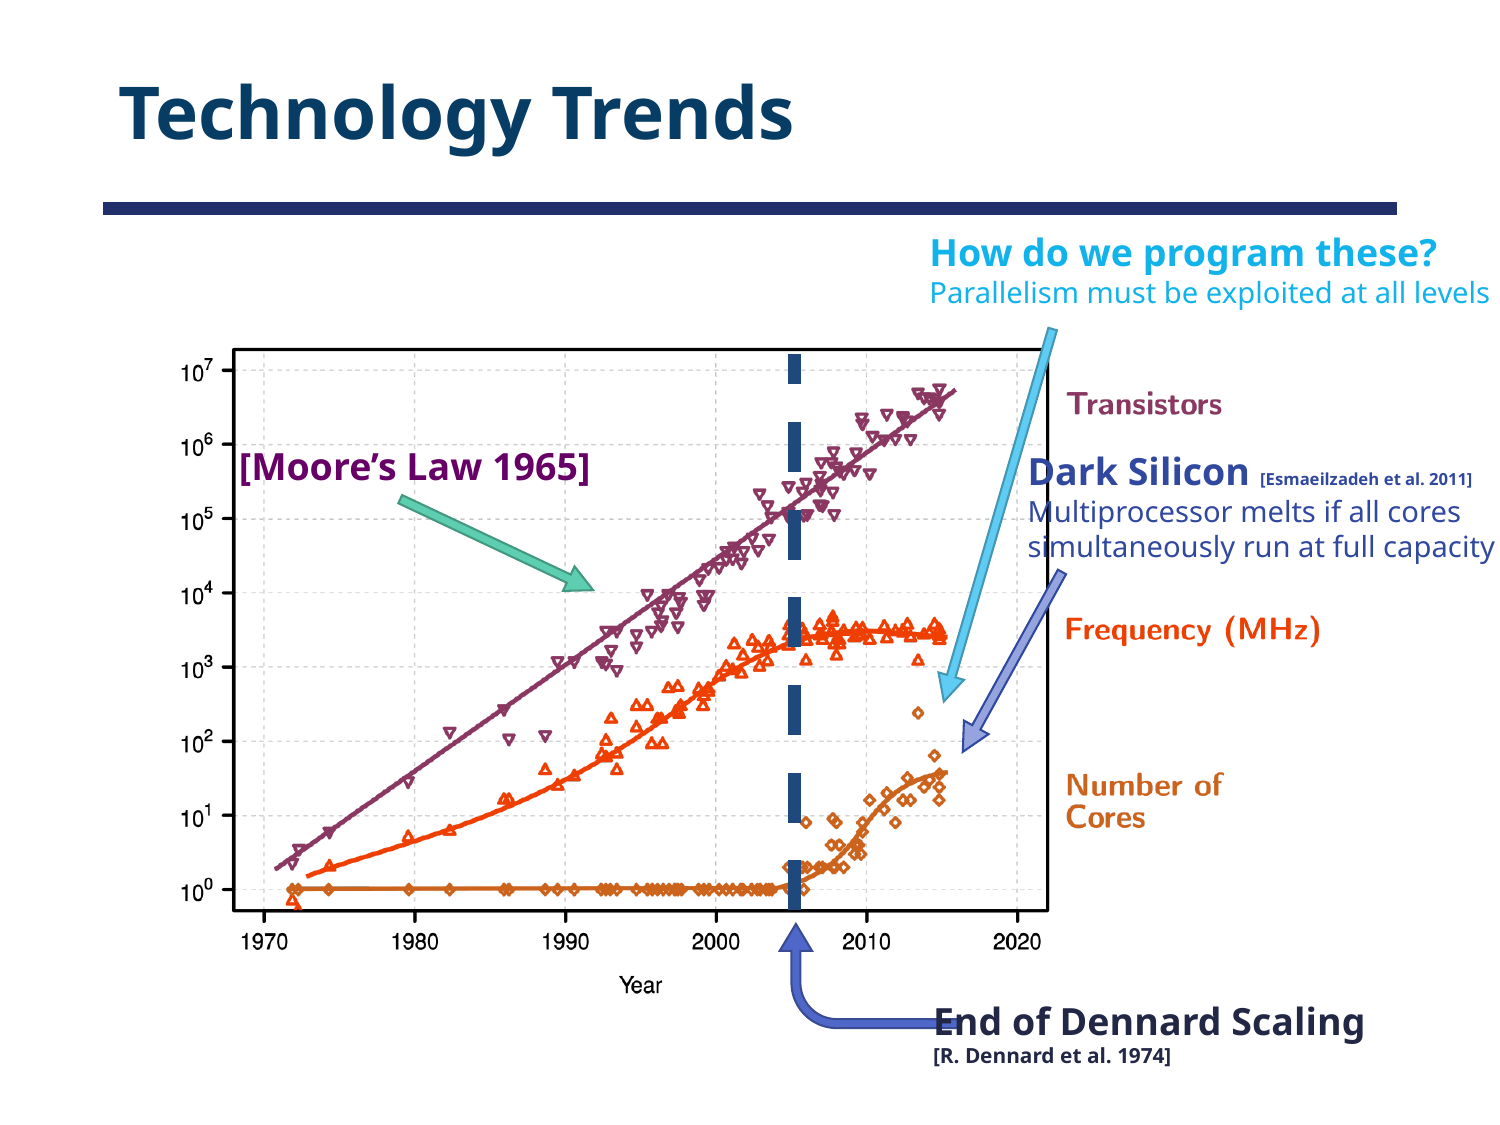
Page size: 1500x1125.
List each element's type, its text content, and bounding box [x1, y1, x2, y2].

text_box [250, 435, 604, 559]
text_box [779, 354, 1339, 1077]
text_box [998, 441, 1470, 765]
picture [174, 342, 959, 999]
title Technology Trends [103, 34, 1397, 197]
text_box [959, 221, 1460, 710]
